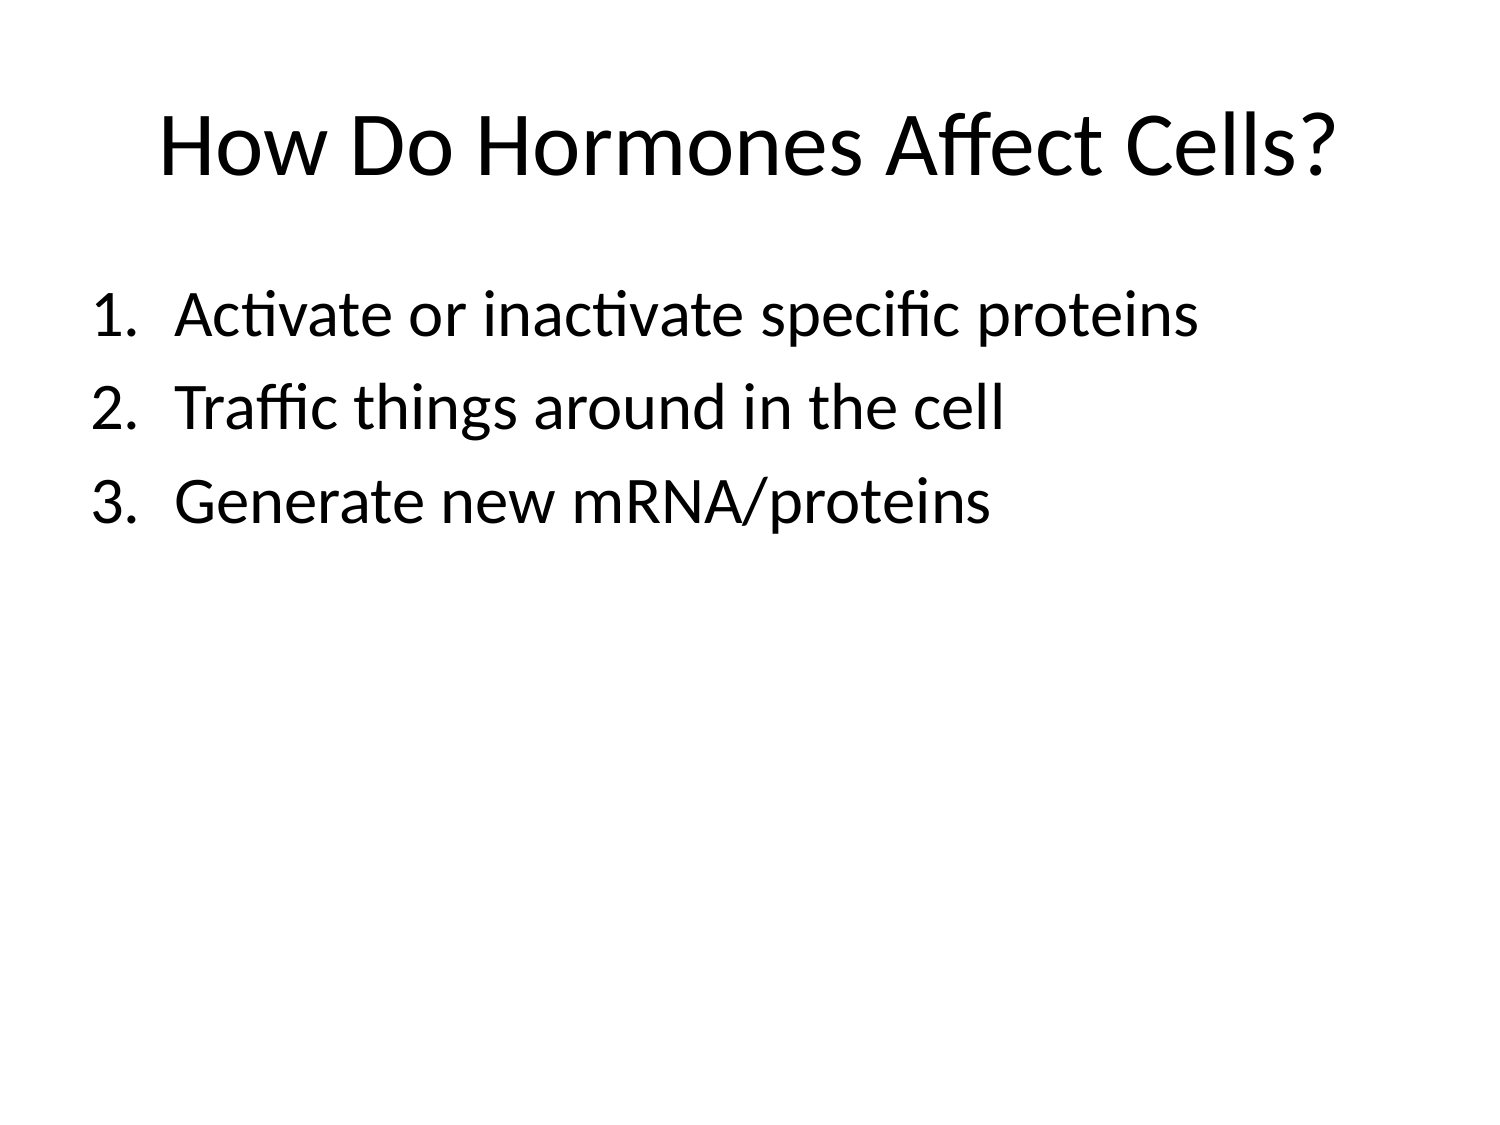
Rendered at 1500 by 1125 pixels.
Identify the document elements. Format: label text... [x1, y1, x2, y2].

list Activate or inactivate specific proteins Traffic things around in the cell Generate new mRNA/proteins [75, 262, 1425, 1005]
title How Do Hormones Affect Cells? [75, 45, 1425, 233]
